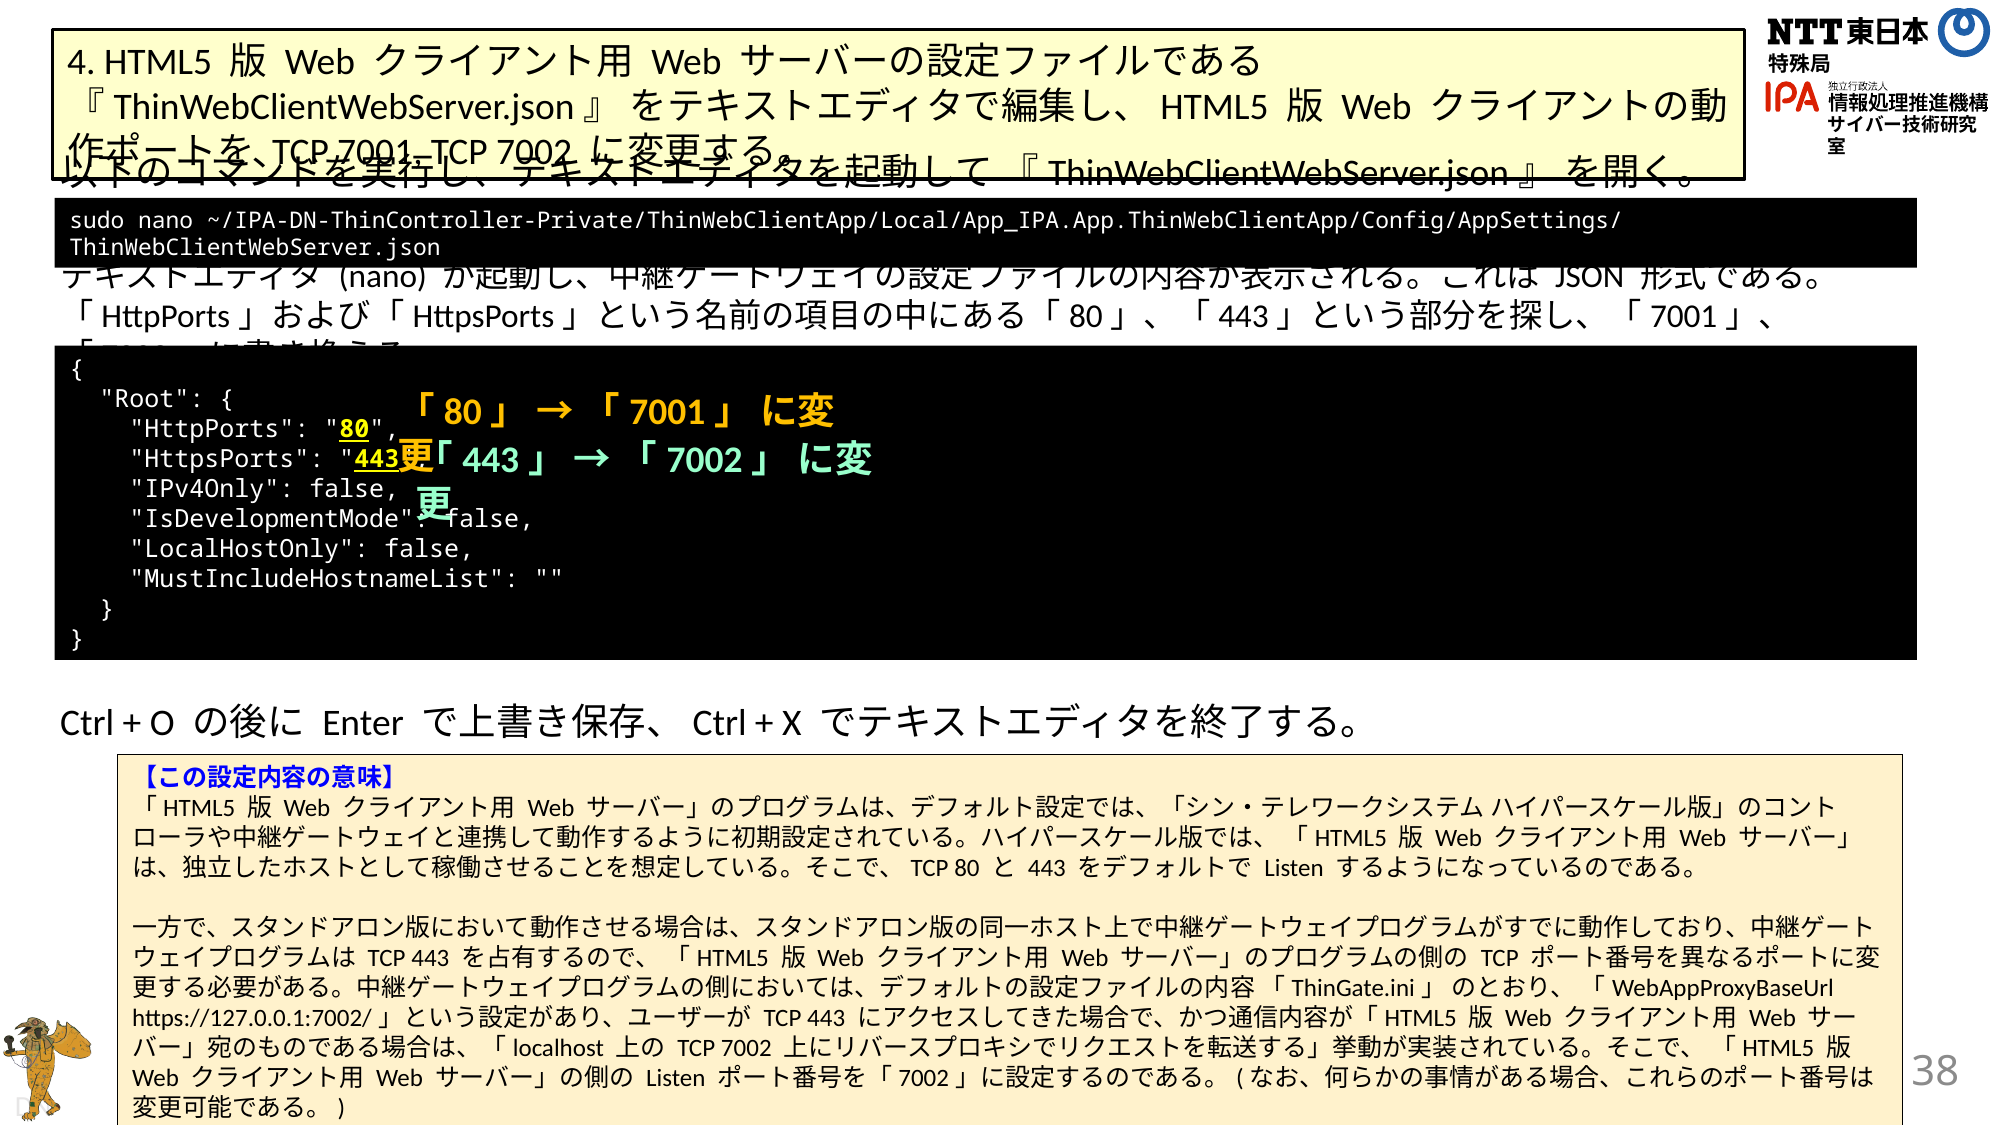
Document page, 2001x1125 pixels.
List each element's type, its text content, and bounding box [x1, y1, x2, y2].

text_box 「80」 → 「7001」 に変更 [382, 379, 880, 485]
text_box テキストエディタ (nano) が起動し、中継ゲートウェイの設定ファイルの内容が表示される。これは JSON 形式である。 「HttpPorts」および「HttpsPorts」という名前の項目の中にある「80」、「443」という部分を探し、「7001」、「7002」に書き換える。 [45, 246, 1870, 381]
text_box { "Root": { "HttpPorts": "80", "HttpsPorts": "443", "IPv4Only": false, "IsDevelopmentMode": false, "LocalHostOnly": false, "MustIncludeHostnameList": "" } } [54, 345, 1917, 660]
slide_number 38 [1903, 1042, 1975, 1103]
text_box Ctrl + O の後に Enter で上書き保存、Ctrl + X でテキストエディタを終了する。 [45, 690, 1737, 751]
text_box 【この設定内容の意味】 「HTML5 版 Web クライアント用 Web サーバー」のプログラムは、デフォルト設定では、「シン・テレワークシステム ハイパースケール版」のコントローラや中継ゲートウェイと連携して動作するように初期設定されている。ハイパースケール版では、 「HTML5 版 Web クライアント用 Web サーバー」は、独立したホストとして稼働させることを想定している。そこで、TCP 80 と 443 をデフォルトで Listen するようになっているのである。 一方で、スタンドアロン版において動作させる場合は、スタンドアロン版の同一ホスト上で中継ゲートウェイプログラムがすでに動作しており、中継ゲートウェイプログラムは TCP 443 を占有するので、 「HTML5 版 Web クライアント用 Web サーバー」のプログラムの側の TCP ポート番号を異なるポートに変更する必要がある。中継ゲートウェイプログラムの側においては、デフォルトの設定ファイルの内容 「ThinGate.ini」 のとおり、 「WebAppProxyBaseUrl https://127.0.0.1:7002/」という設定があり、ユーザーが TCP 443 にアクセスしてきた場合で、かつ通信内容が「HTML5 版 Web クライアント用 Web サーバー」宛のものである場合は、「localhost 上の TCP 7002 上にリバースプロキシでリクエストを転送する」挙動が実装されている。そこで、 「HTML5 版 Web クライアント用 Web サーバー」の側の Listen ポート番号を「7002」に設定するのである。(なお、何らかの事情がある場合、これらのポート番号は変更可能である。) [117, 754, 1903, 1125]
text_box 以下のコマンドを実行し、テキストエディタを起動して 『ThinWebClientWebServer.json』 を開く。 [45, 140, 1870, 201]
text_box 4. HTML5 版 Web クライアント用 Web サーバーの設定ファイルである 『ThinWebClientWebServer.json』 をテキストエディタで編集し、HTML5 版 Web クライアントの動作ポートを TCP 7001, TCP 7002 に変更する。 [52, 29, 1745, 140]
text_box 「443」 → 「7002」 に変更 [400, 427, 898, 533]
text_box sudo nano ~/IPA-DN-ThinController-Private/ThinWebClientApp/Local/App_IPA.App.ThinWebClientApp/Config/AppSettings/ThinWebClientWebServer.json [54, 197, 1917, 268]
